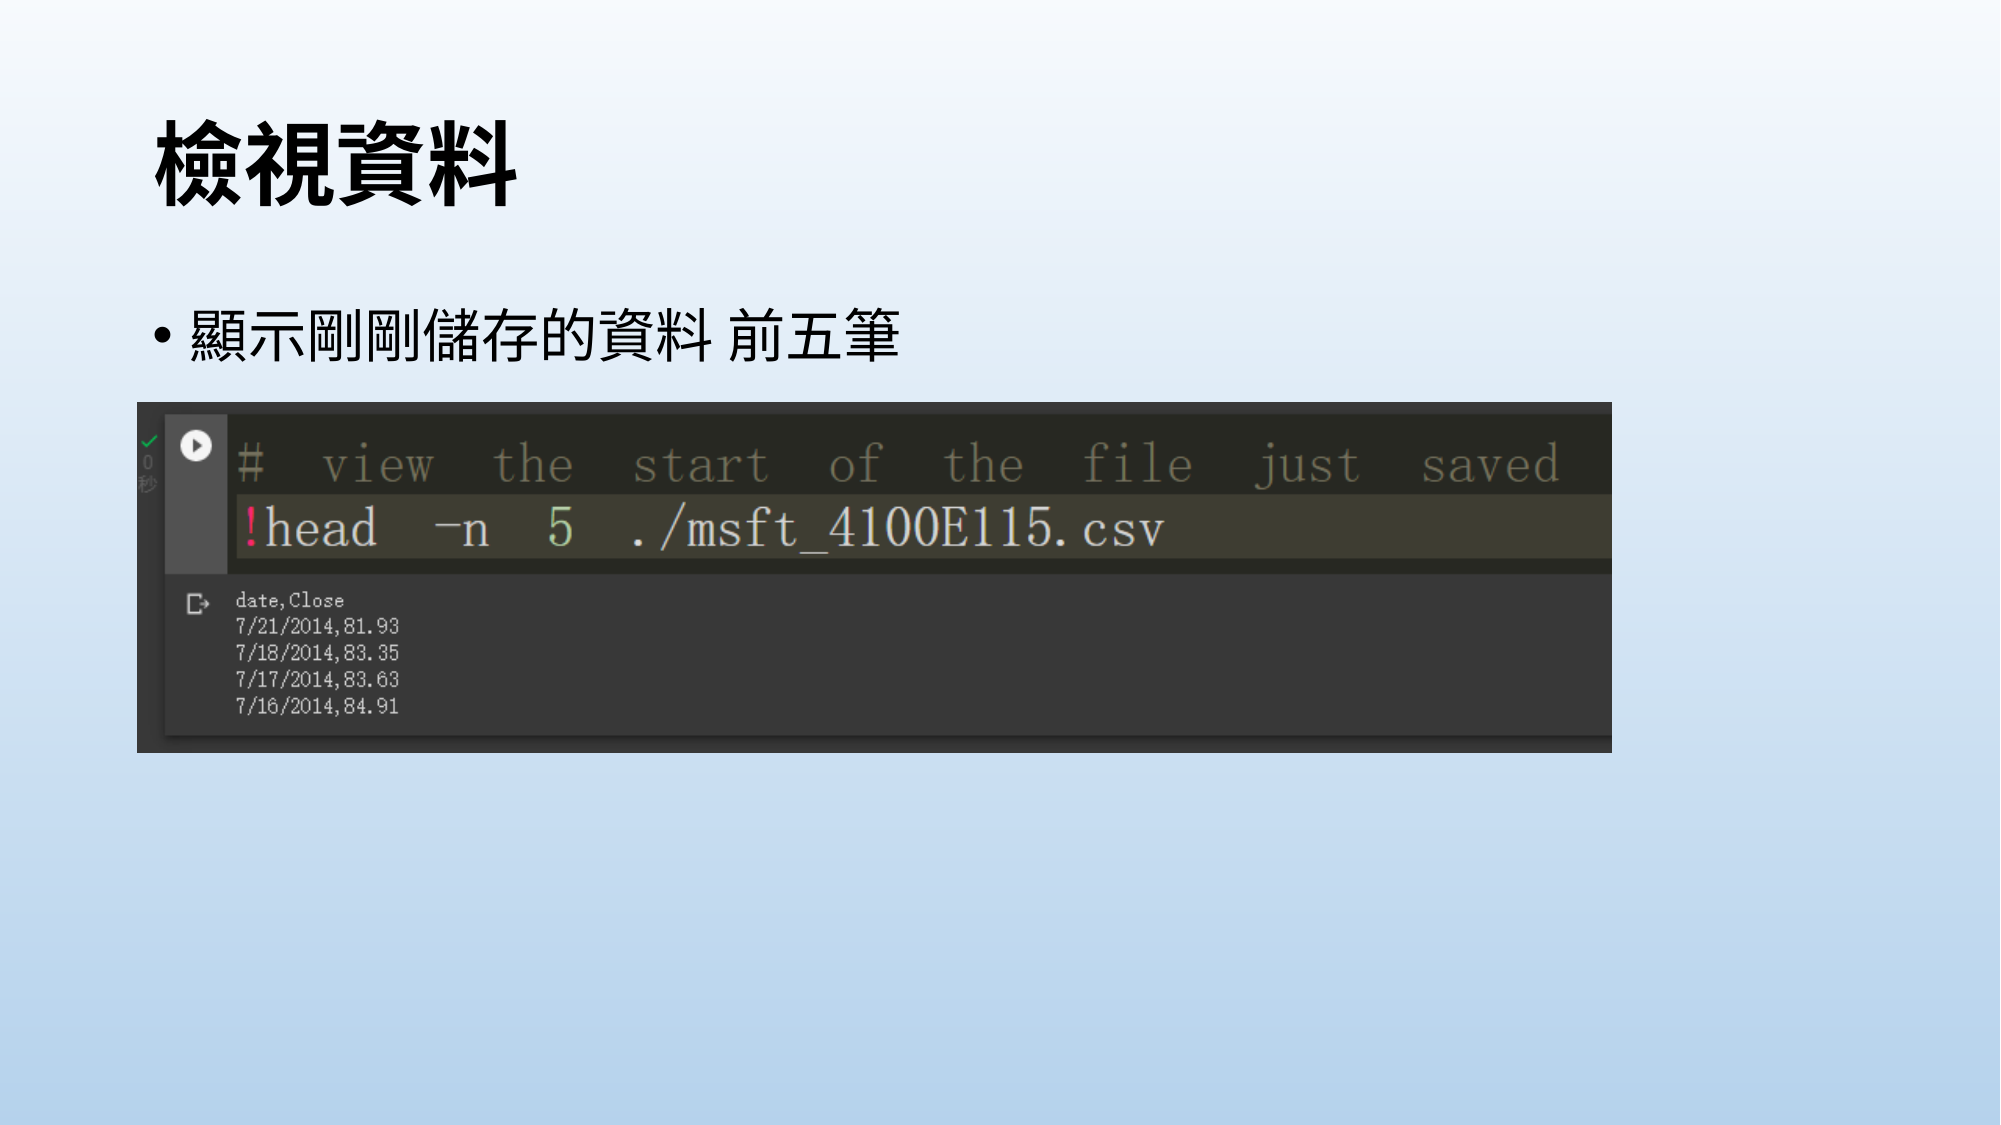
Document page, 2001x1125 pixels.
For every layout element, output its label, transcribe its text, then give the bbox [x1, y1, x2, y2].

picture [137, 402, 1612, 753]
list 顯示剛剛儲存的資料 前五筆 [137, 299, 1863, 1014]
title 檢視資料 [137, 59, 1863, 278]
